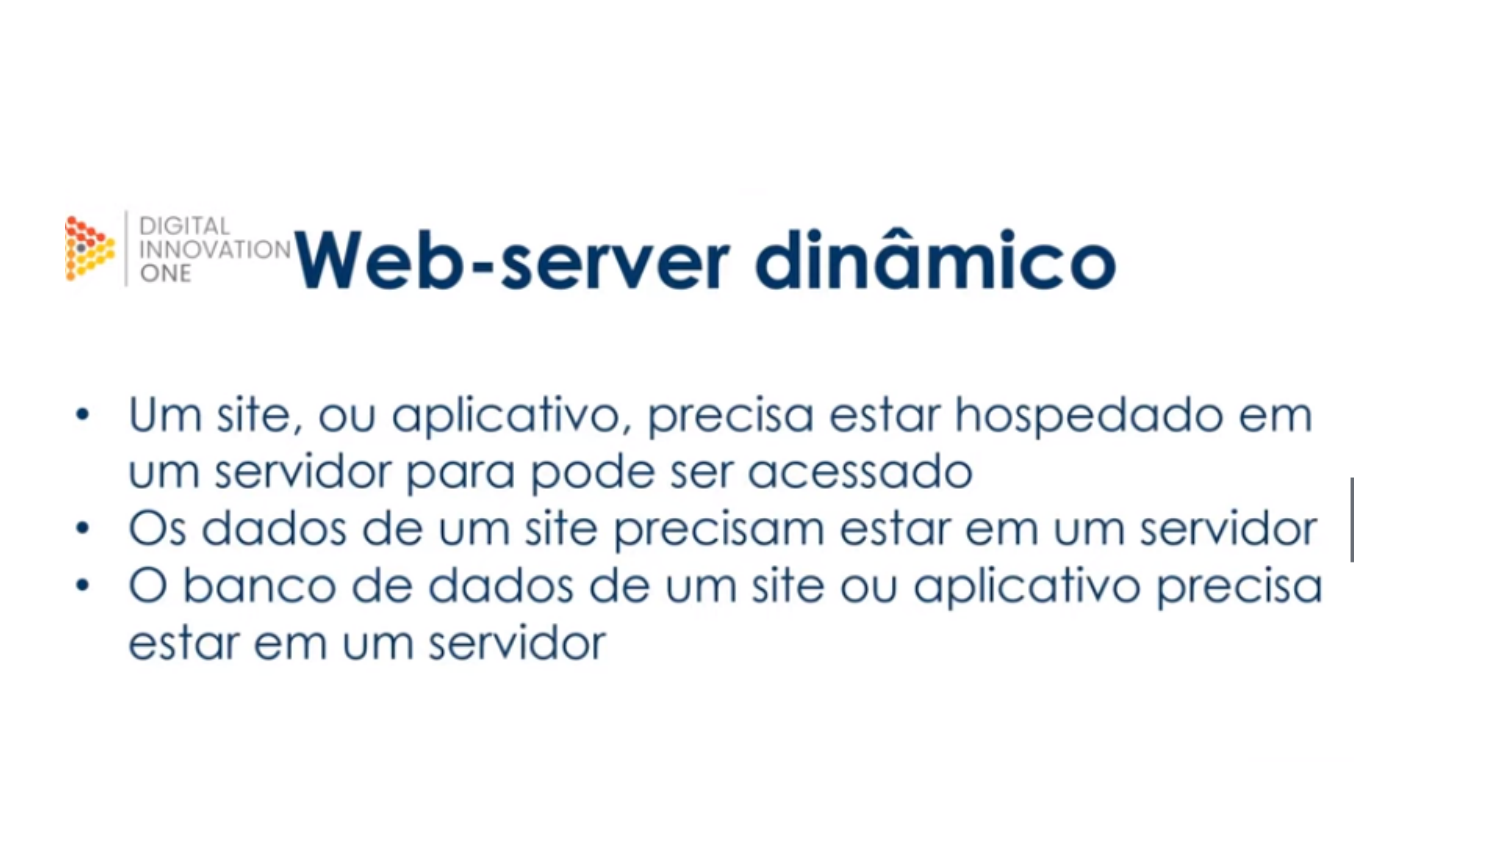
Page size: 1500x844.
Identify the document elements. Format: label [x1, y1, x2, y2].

picture [65, 188, 1354, 763]
